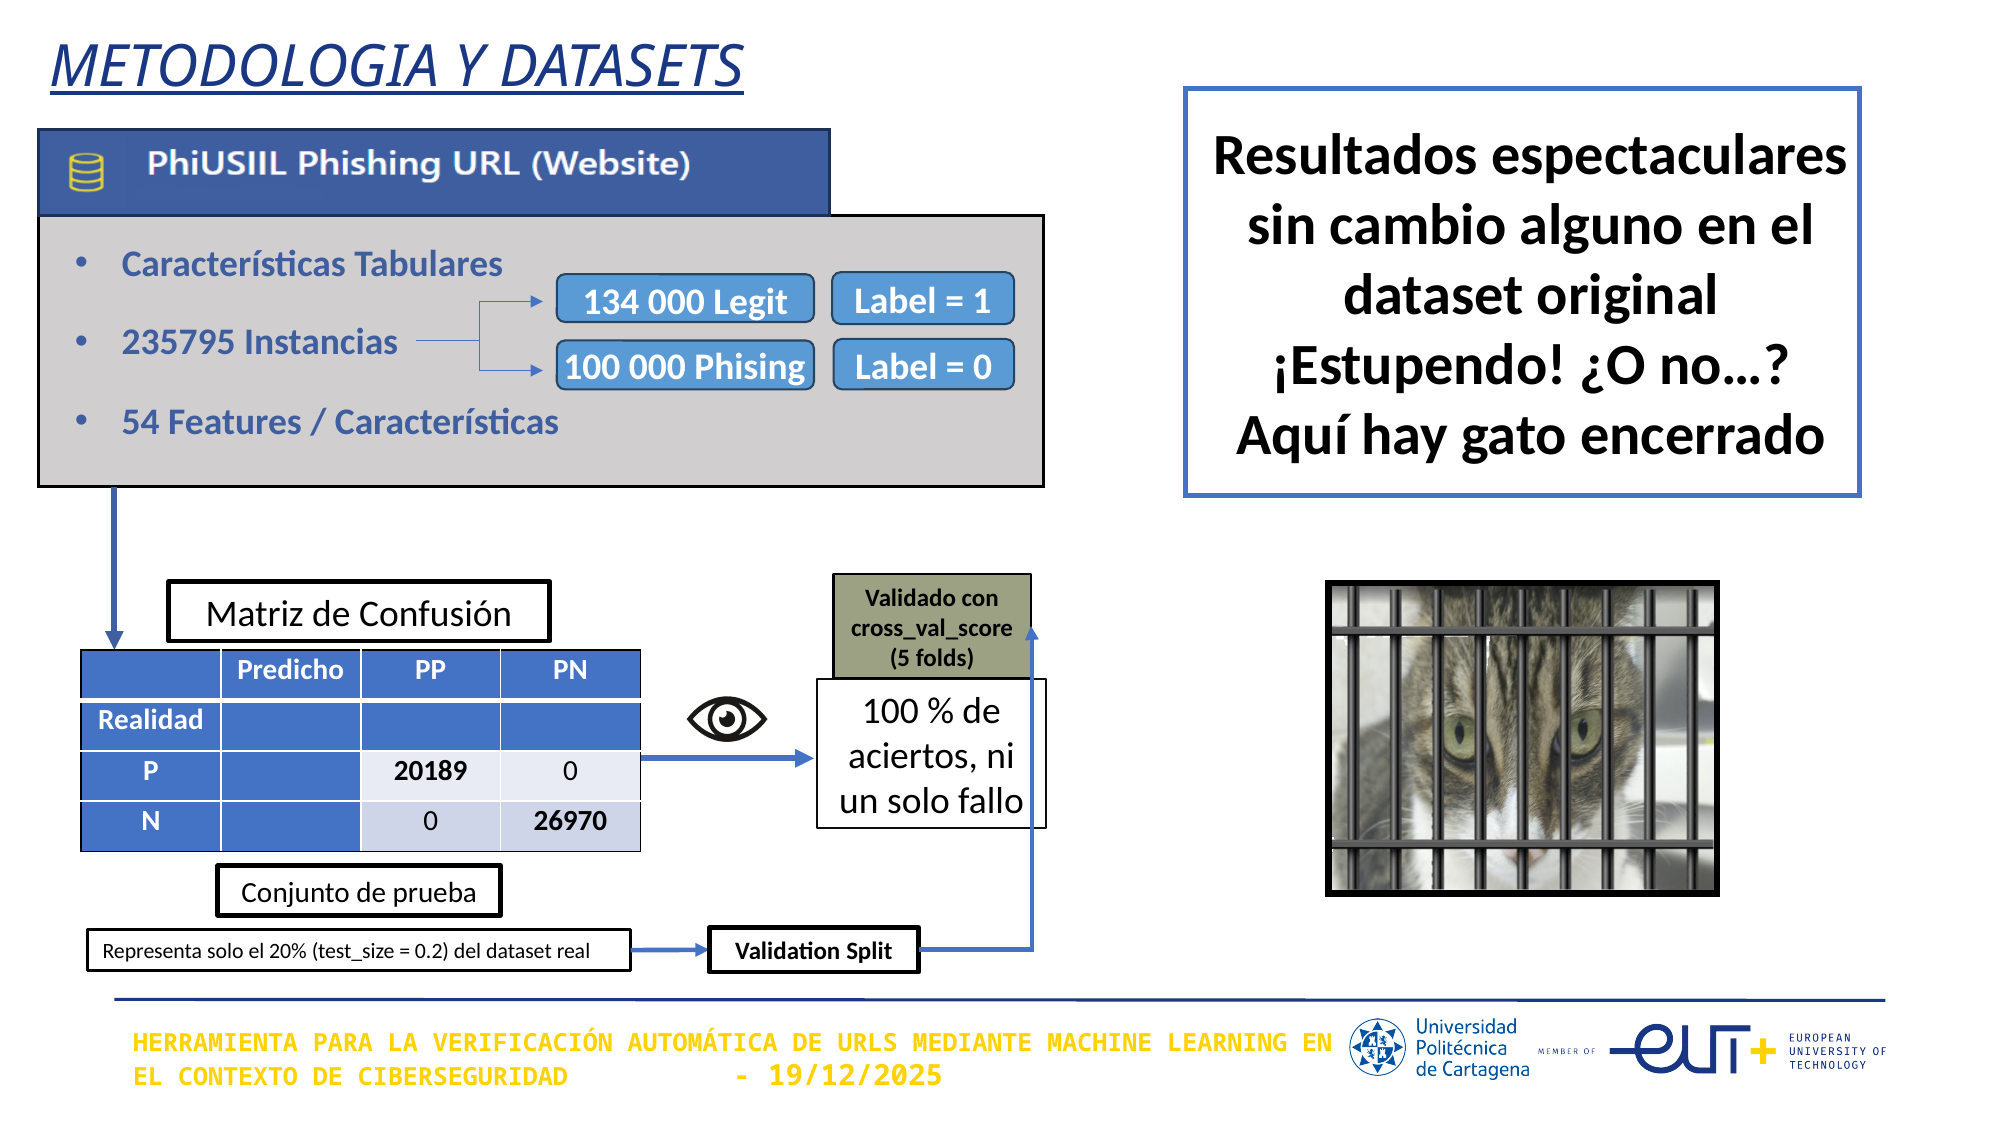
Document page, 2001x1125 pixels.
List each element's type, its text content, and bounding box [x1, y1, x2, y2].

text_box Representa solo el 20% (test_size = 0.2) del dataset real [87, 929, 631, 971]
text_box HERRAMIENTA PARA LA VERIFICACIÓN AUTOMÁTICA DE URLS MEDIANTE MACHINE LEARNING EN EL CONTEXTO DE CIBERSEGURIDAD - 19/12/2025 [118, 1018, 1349, 1099]
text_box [416, 301, 543, 340]
table_cell [222, 703, 360, 750]
text_box Resultados espectaculares sin cambio alguno en el dataset original ¡Estupendo! ¿O no…? Aquí hay gato encerrado [1185, 108, 1877, 474]
text_box 100 % de aciertos, ni un solo fallo [816, 678, 918, 829]
picture [666, 658, 788, 780]
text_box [918, 626, 1031, 951]
table_cell [501, 703, 640, 750]
table_header PP [362, 651, 500, 698]
text_box [1185, 474, 1861, 497]
text_box 134 000 Legit [566, 270, 805, 330]
text_box Label = 1 [830, 271, 1016, 326]
text_box 235795 Instancias [60, 310, 416, 370]
text_box [805, 273, 816, 324]
text_box Validation Split [709, 927, 919, 973]
picture [1328, 580, 1717, 897]
table_header [82, 651, 220, 698]
table_cell [222, 802, 360, 851]
text_box Label = 0 [832, 337, 1016, 391]
table_cell [362, 703, 500, 750]
text_box [555, 273, 566, 324]
text_box Matriz de Confusión [168, 581, 550, 642]
table_cell 26970 [501, 802, 640, 851]
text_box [416, 340, 543, 371]
table_cell 0 [501, 752, 640, 800]
table_header PN [501, 651, 640, 698]
text_box Validado con cross_val_score (5 folds) [833, 573, 1031, 679]
text_box [1185, 87, 1861, 108]
text_box Características Tabulares [60, 231, 557, 292]
table_cell 0 [362, 802, 500, 851]
table_header Predicho [222, 651, 360, 698]
picture [38, 129, 830, 216]
text_box 100 000 Phising [543, 334, 826, 395]
text_box [37, 215, 1044, 488]
table_cell Realidad [82, 703, 220, 750]
text_box 54 Features / Características [60, 389, 593, 449]
text_box METODOLOGIA Y DATASETS [24, 20, 769, 106]
picture [1349, 1018, 1886, 1080]
text_box 100 % de aciertos, ni un solo fallo [1033, 678, 1047, 829]
table_cell P [82, 752, 220, 800]
table_cell [222, 752, 360, 800]
table_cell 20189 [362, 752, 500, 800]
text_box Conjunto de prueba [217, 865, 501, 916]
table_cell N [82, 802, 220, 851]
